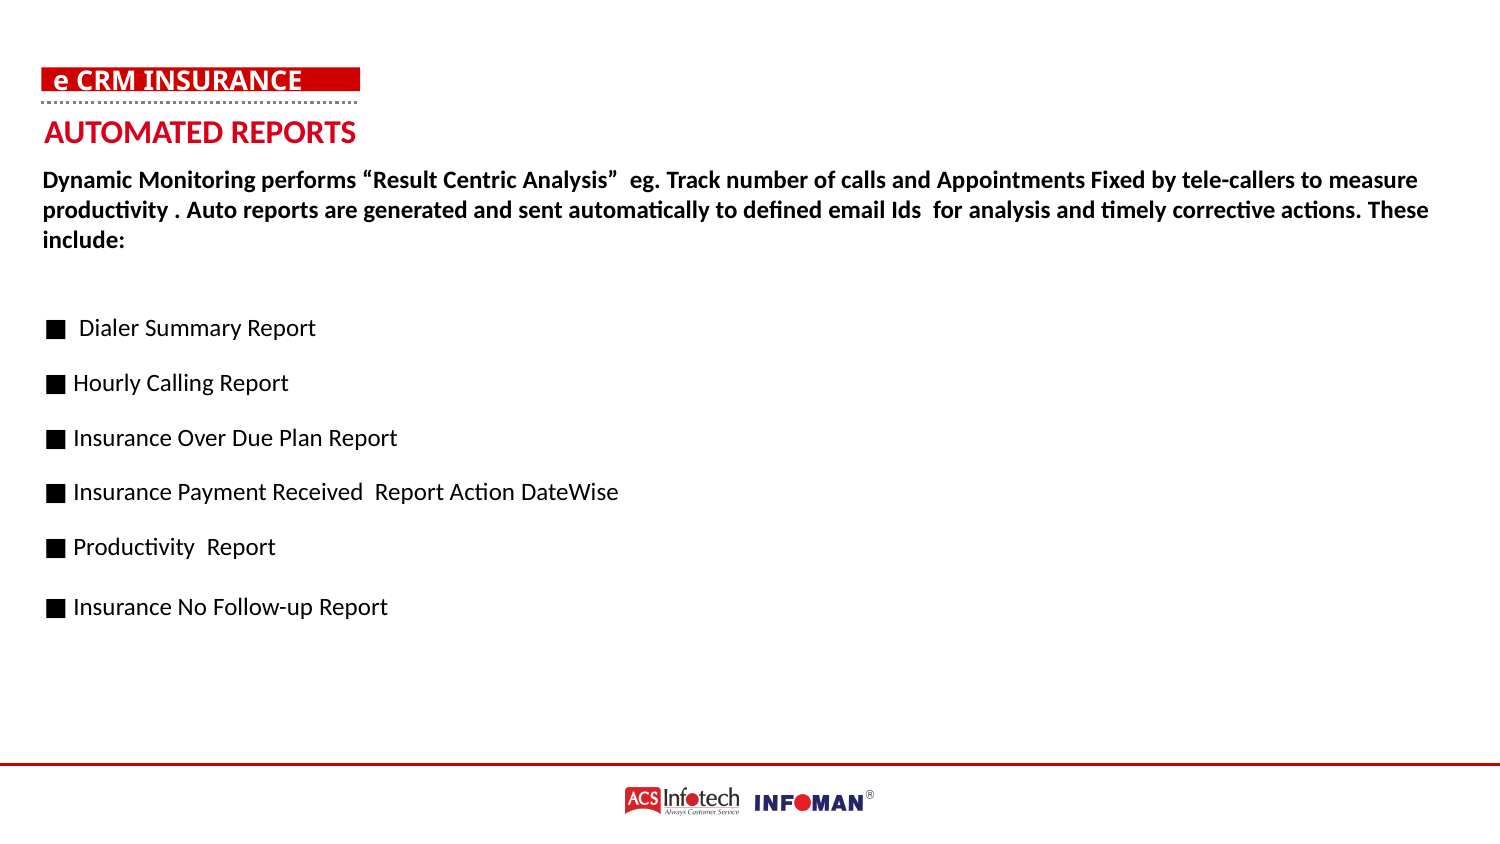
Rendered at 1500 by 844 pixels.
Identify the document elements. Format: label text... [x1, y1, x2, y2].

text_box Dynamic Monitoring performs “Result Centric Analysis” eg. Track number of calls and Appointments Fixed by tele-callers to measure productivity . Auto reports are generated and sent automatically to defined email Ids for analysis and timely corrective actions. These include: [27, 156, 1457, 262]
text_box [625, 787, 875, 816]
text_box [318, 65, 362, 93]
text_box e CRM INSURANCE [38, 55, 318, 103]
text_box ■ Dialer Summary Report ■ Hourly Calling Report ■ Insurance Over Due Plan Report ■ Insurance Payment Received Report Action DateWise ■ Productivity Report ■ Insurance No Follow-up Report [29, 303, 780, 628]
text_box AUTOMATED REPORTS [29, 102, 1424, 156]
